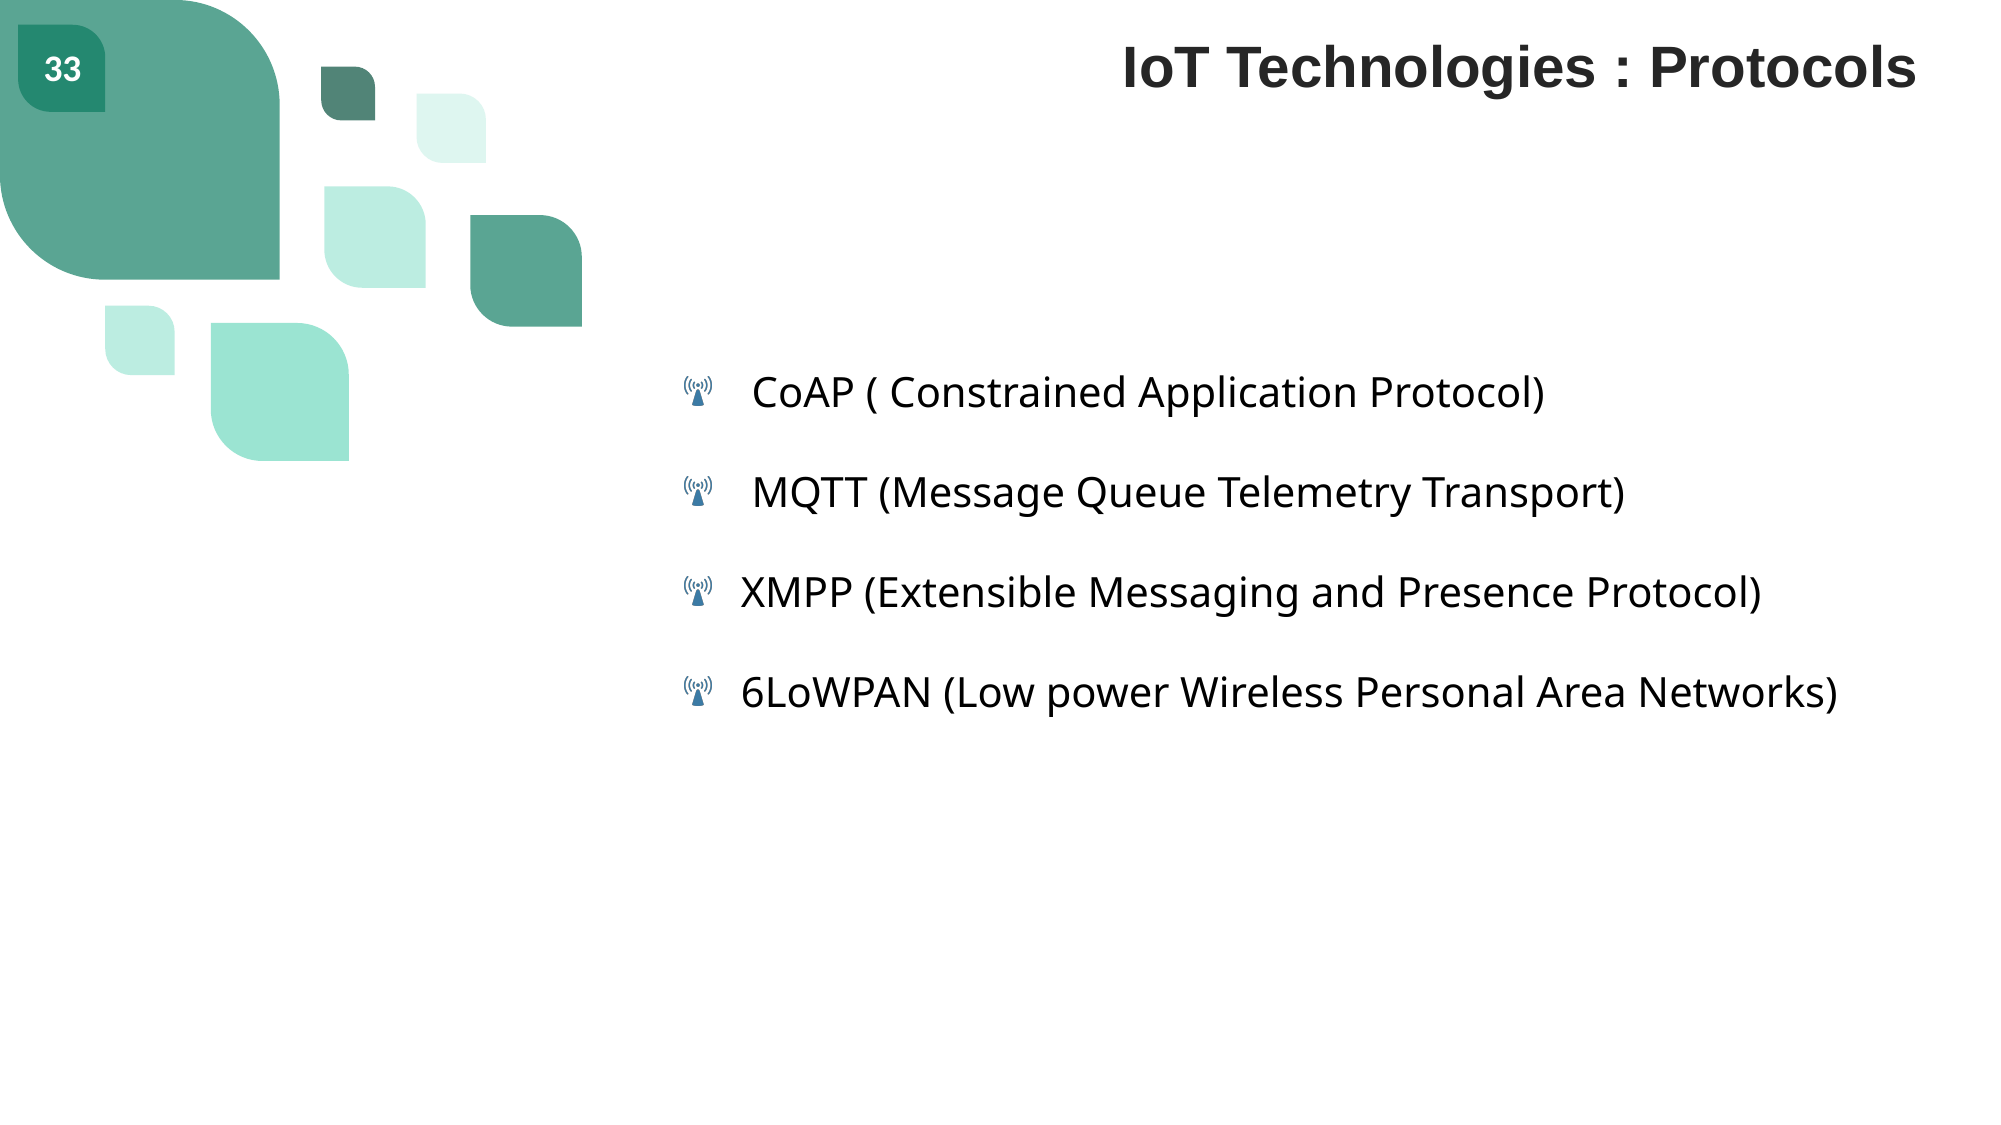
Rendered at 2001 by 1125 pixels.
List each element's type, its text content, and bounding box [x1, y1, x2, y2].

picture [684, 376, 714, 406]
title IoT Technologies : Protocols [95, 12, 1934, 125]
picture [684, 676, 714, 706]
picture [684, 576, 714, 606]
picture [684, 476, 714, 506]
text_box CoAP ( Constrained Application Protocol) MQTT (Message Queue Telemetry Transport) XMPP (Extensible Messaging and Presence Protocol) 6LoWPAN (Low power Wireless Personal Area Networks) [669, 358, 1898, 724]
